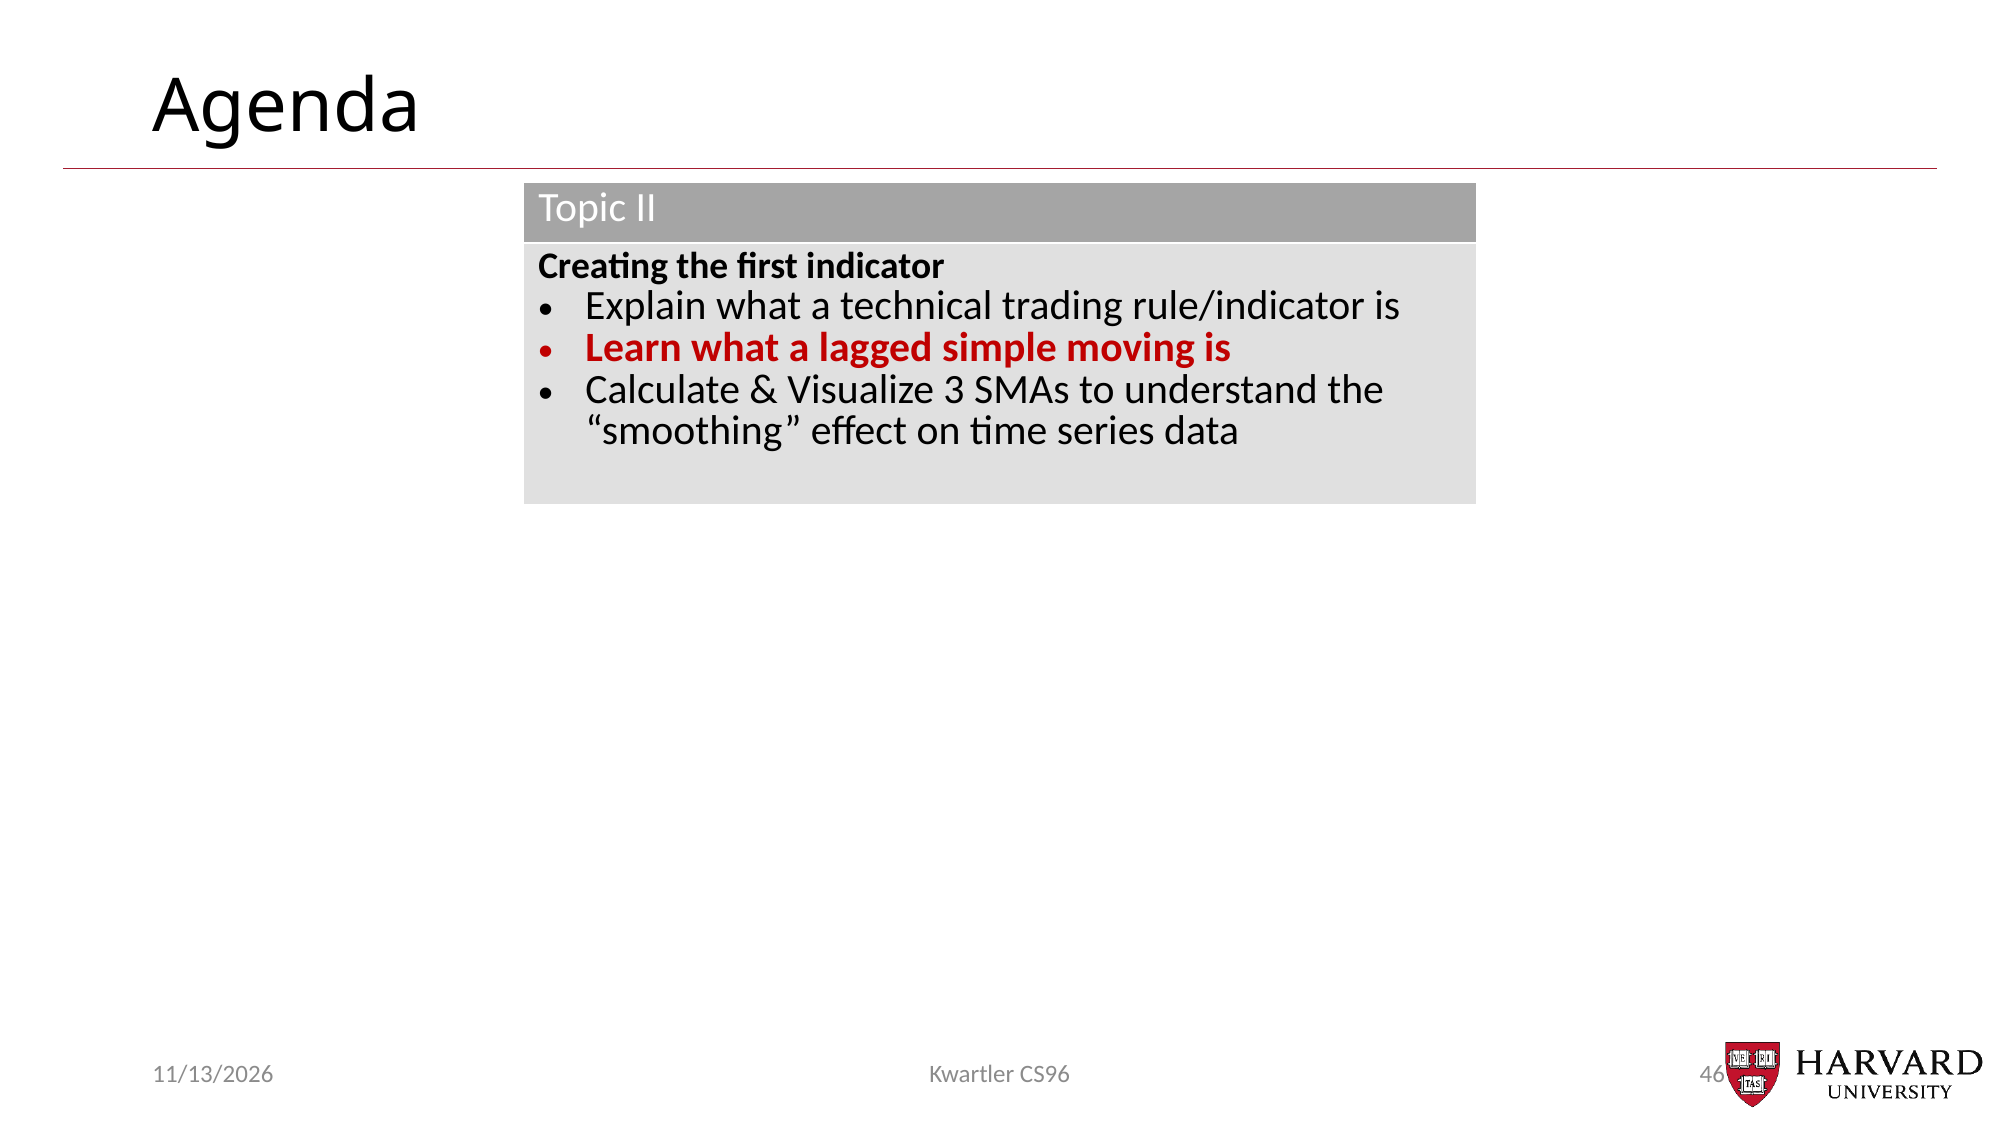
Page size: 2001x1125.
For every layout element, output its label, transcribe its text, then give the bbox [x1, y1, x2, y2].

table_header Topic II [524, 183, 1476, 242]
footer Kwartler CS96 [662, 1042, 1338, 1103]
text_box 46 [1412, 1042, 1741, 1103]
title Agenda [137, 59, 1863, 156]
table_cell Creating the first indicator Explain what a technical trading rule/indicator is Learn what a lagged simple moving is Calculate & Visualize 3 SMAs to understand the “smoothing” effect on time series data [524, 244, 1476, 504]
picture [1703, 1024, 2001, 1125]
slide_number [137, 1042, 588, 1103]
